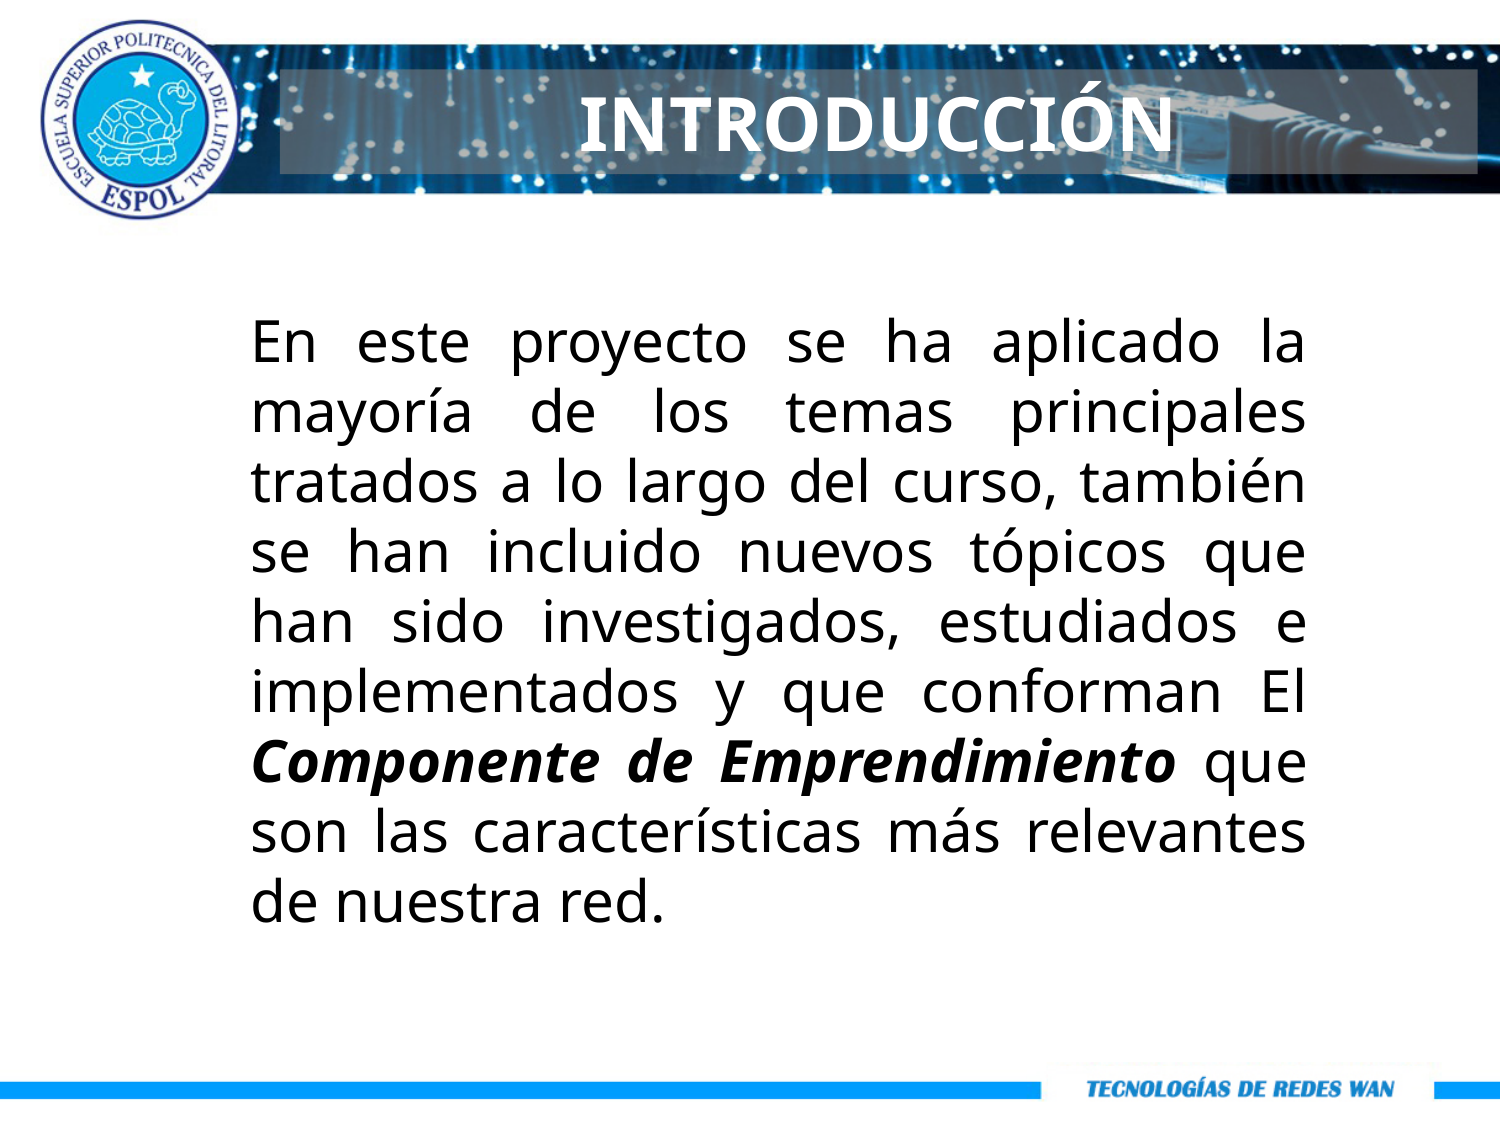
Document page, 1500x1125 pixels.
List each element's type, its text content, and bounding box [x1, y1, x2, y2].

picture [0, 0, 1500, 1125]
text_box INTRODUCCIÓN [279, 69, 1478, 175]
text_box En este proyecto se ha aplicado la mayoría de los temas principales tratados a lo largo del curso, también se han incluido nuevos tópicos que han sido investigados, estudiados e implementados y que conforman El Componente de Emprendimiento que son las características más relevantes de nuestra red. [235, 296, 1323, 942]
